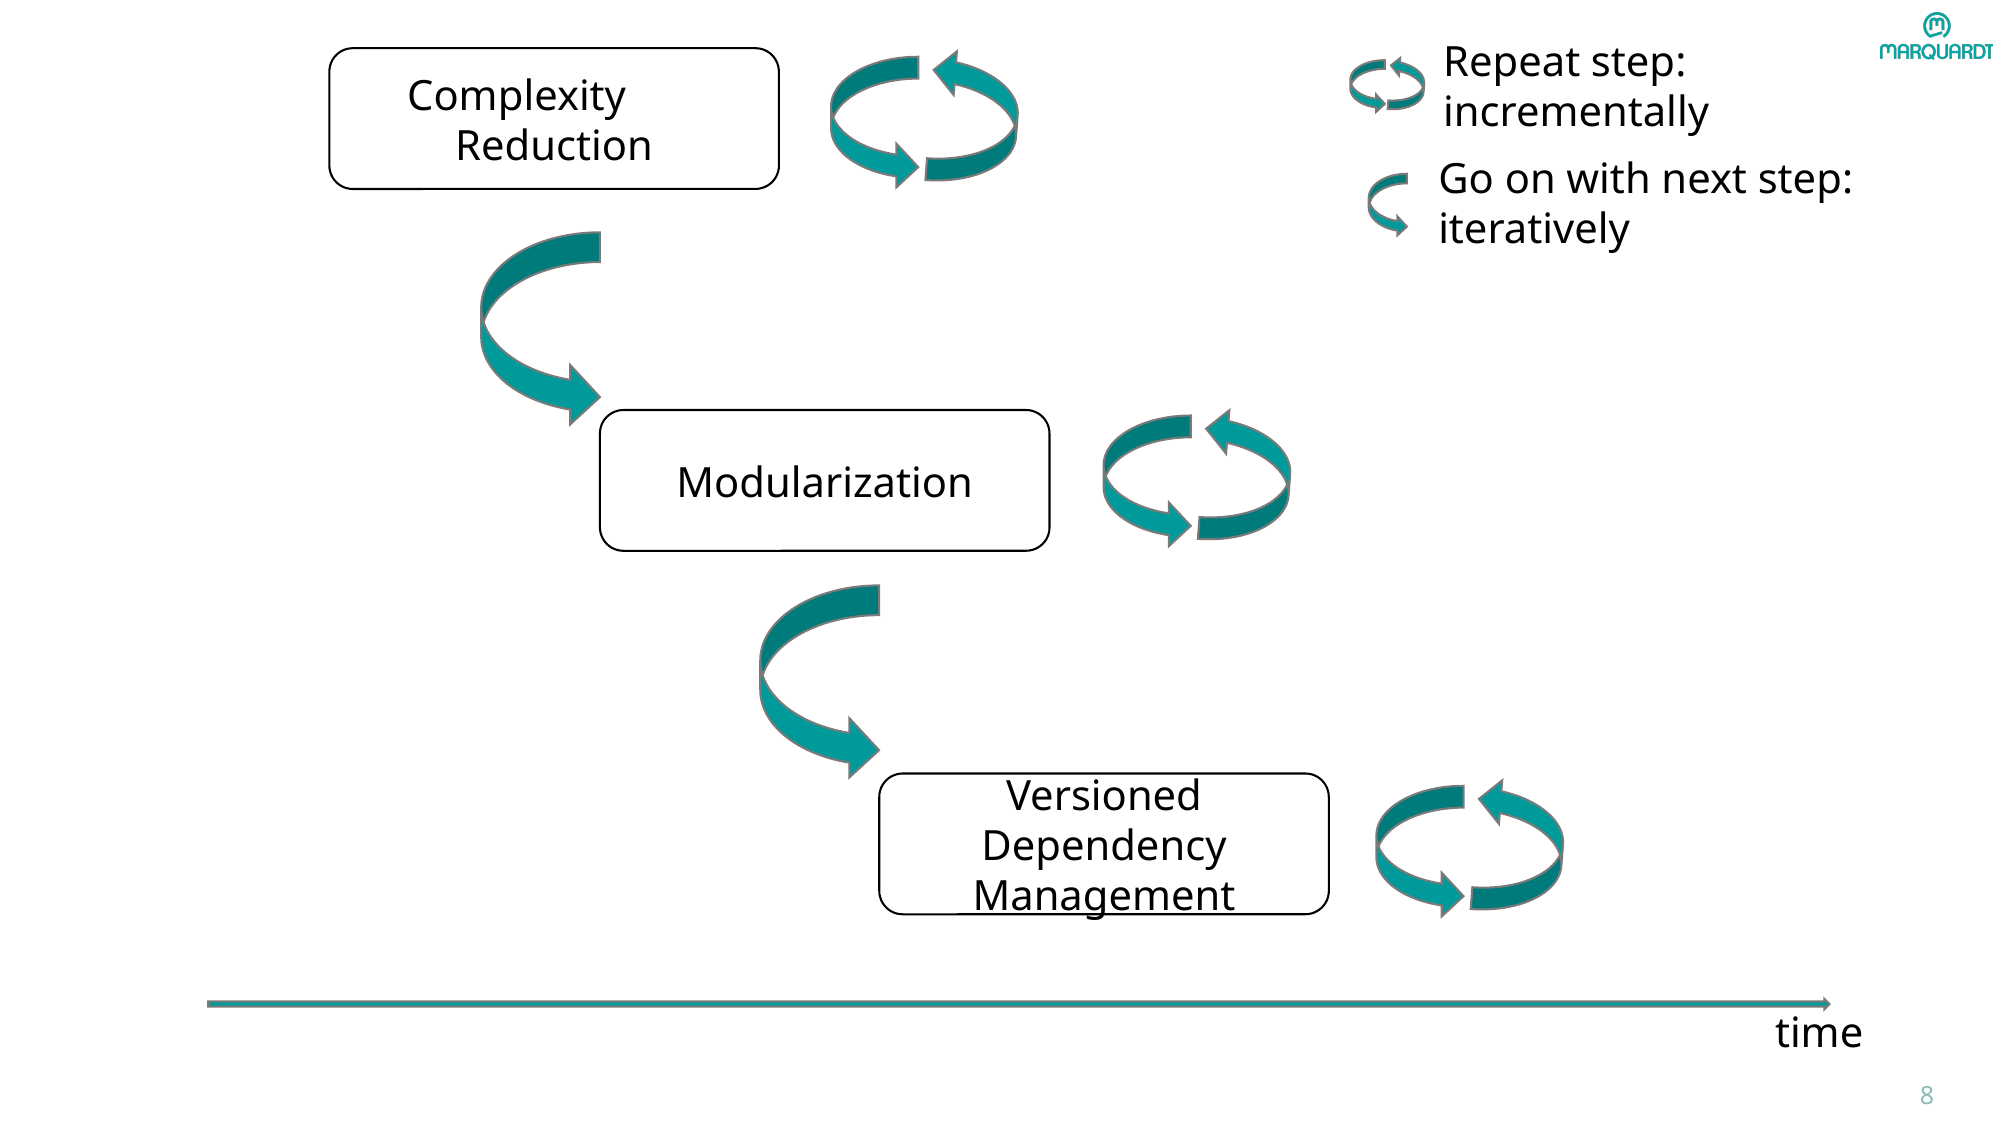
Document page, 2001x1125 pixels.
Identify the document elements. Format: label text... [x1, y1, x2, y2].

slide_number 8 [1904, 1065, 1969, 1125]
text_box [208, 26, 1874, 1065]
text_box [481, 144, 1857, 551]
